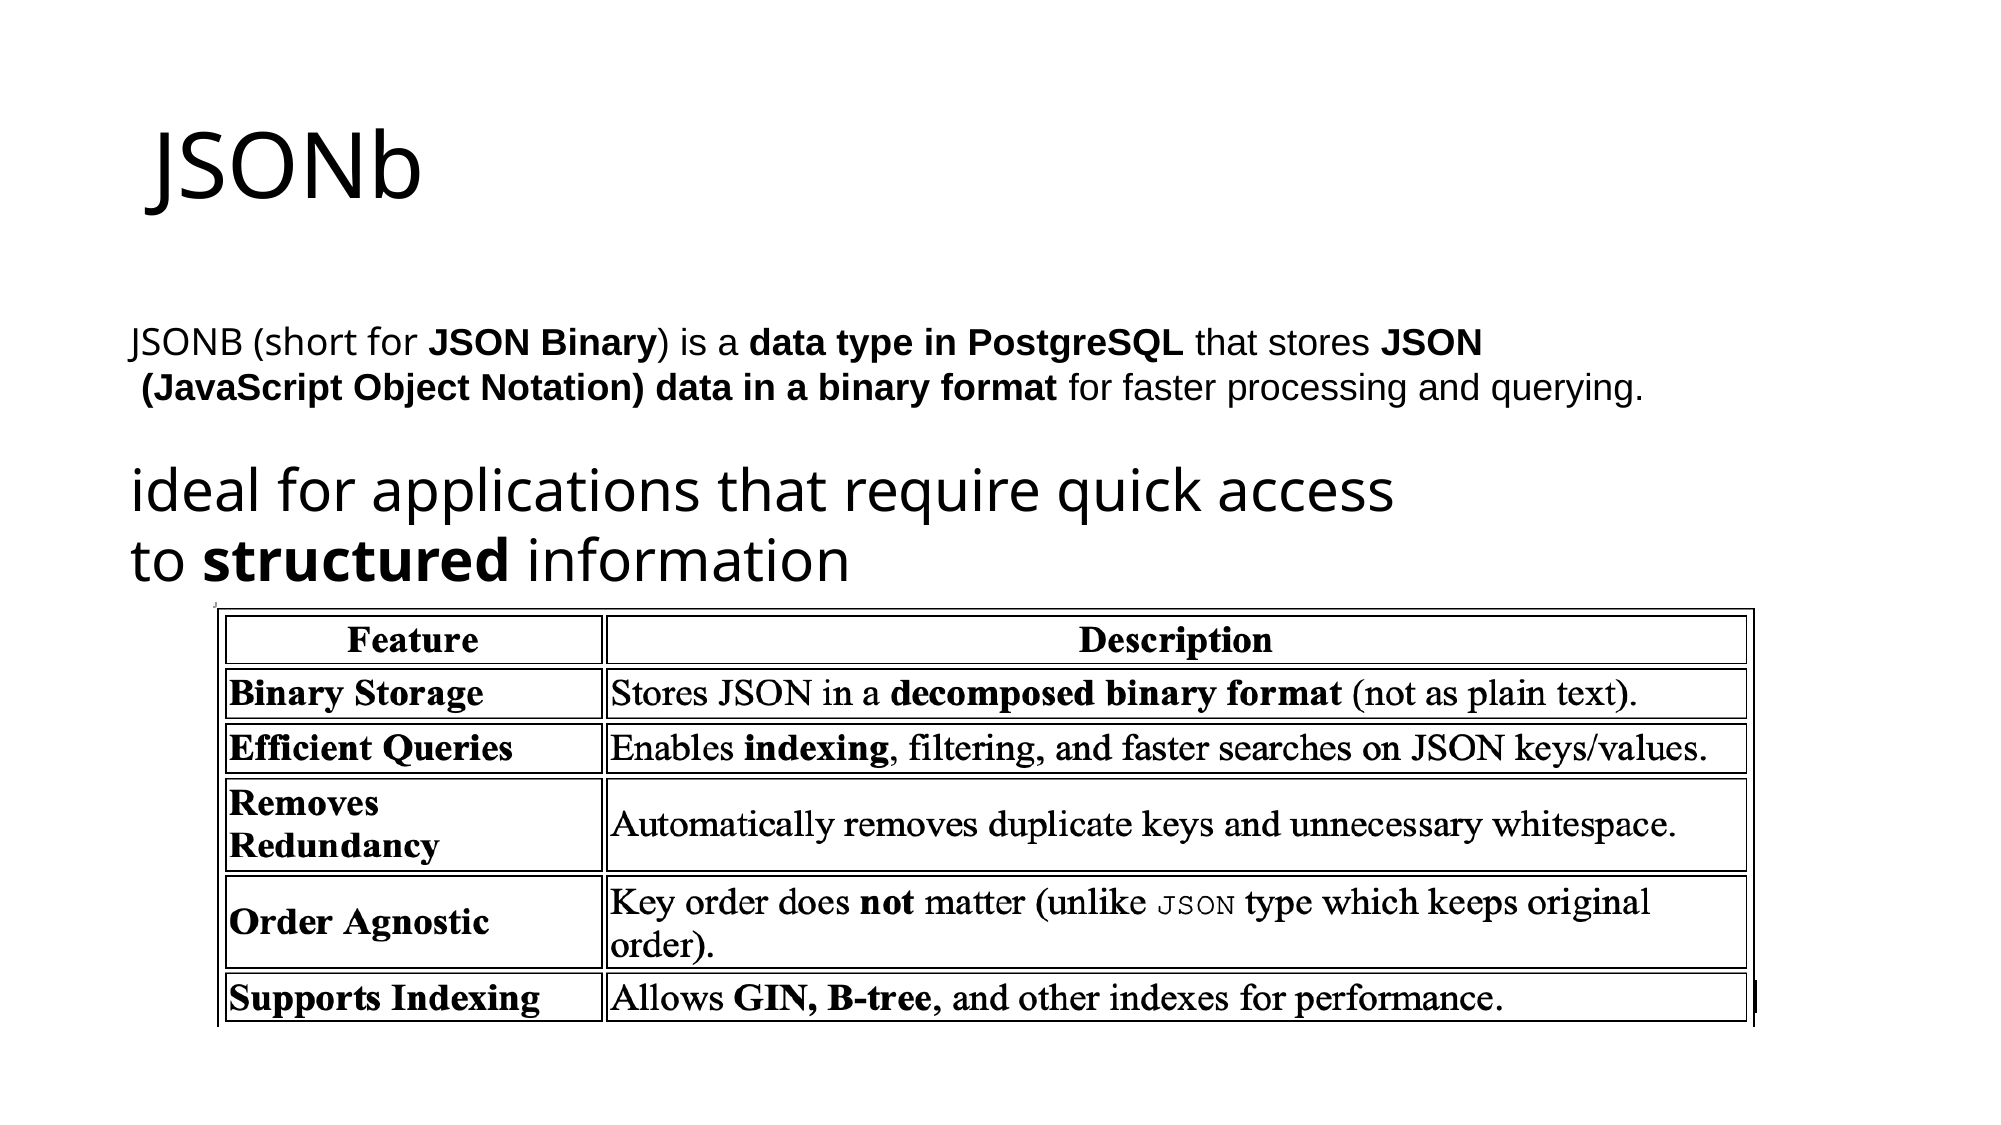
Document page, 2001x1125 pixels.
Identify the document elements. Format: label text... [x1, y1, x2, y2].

picture [213, 601, 1764, 1027]
list JSONB (short for JSON Binary) is a data type in PostgreSQL that stores JSON (JavaScript Object Notation) data in a binary format for faster processing and querying. ideal for applications that require quick access to structured information [115, 129, 1764, 783]
title JSONb [137, 59, 1863, 278]
